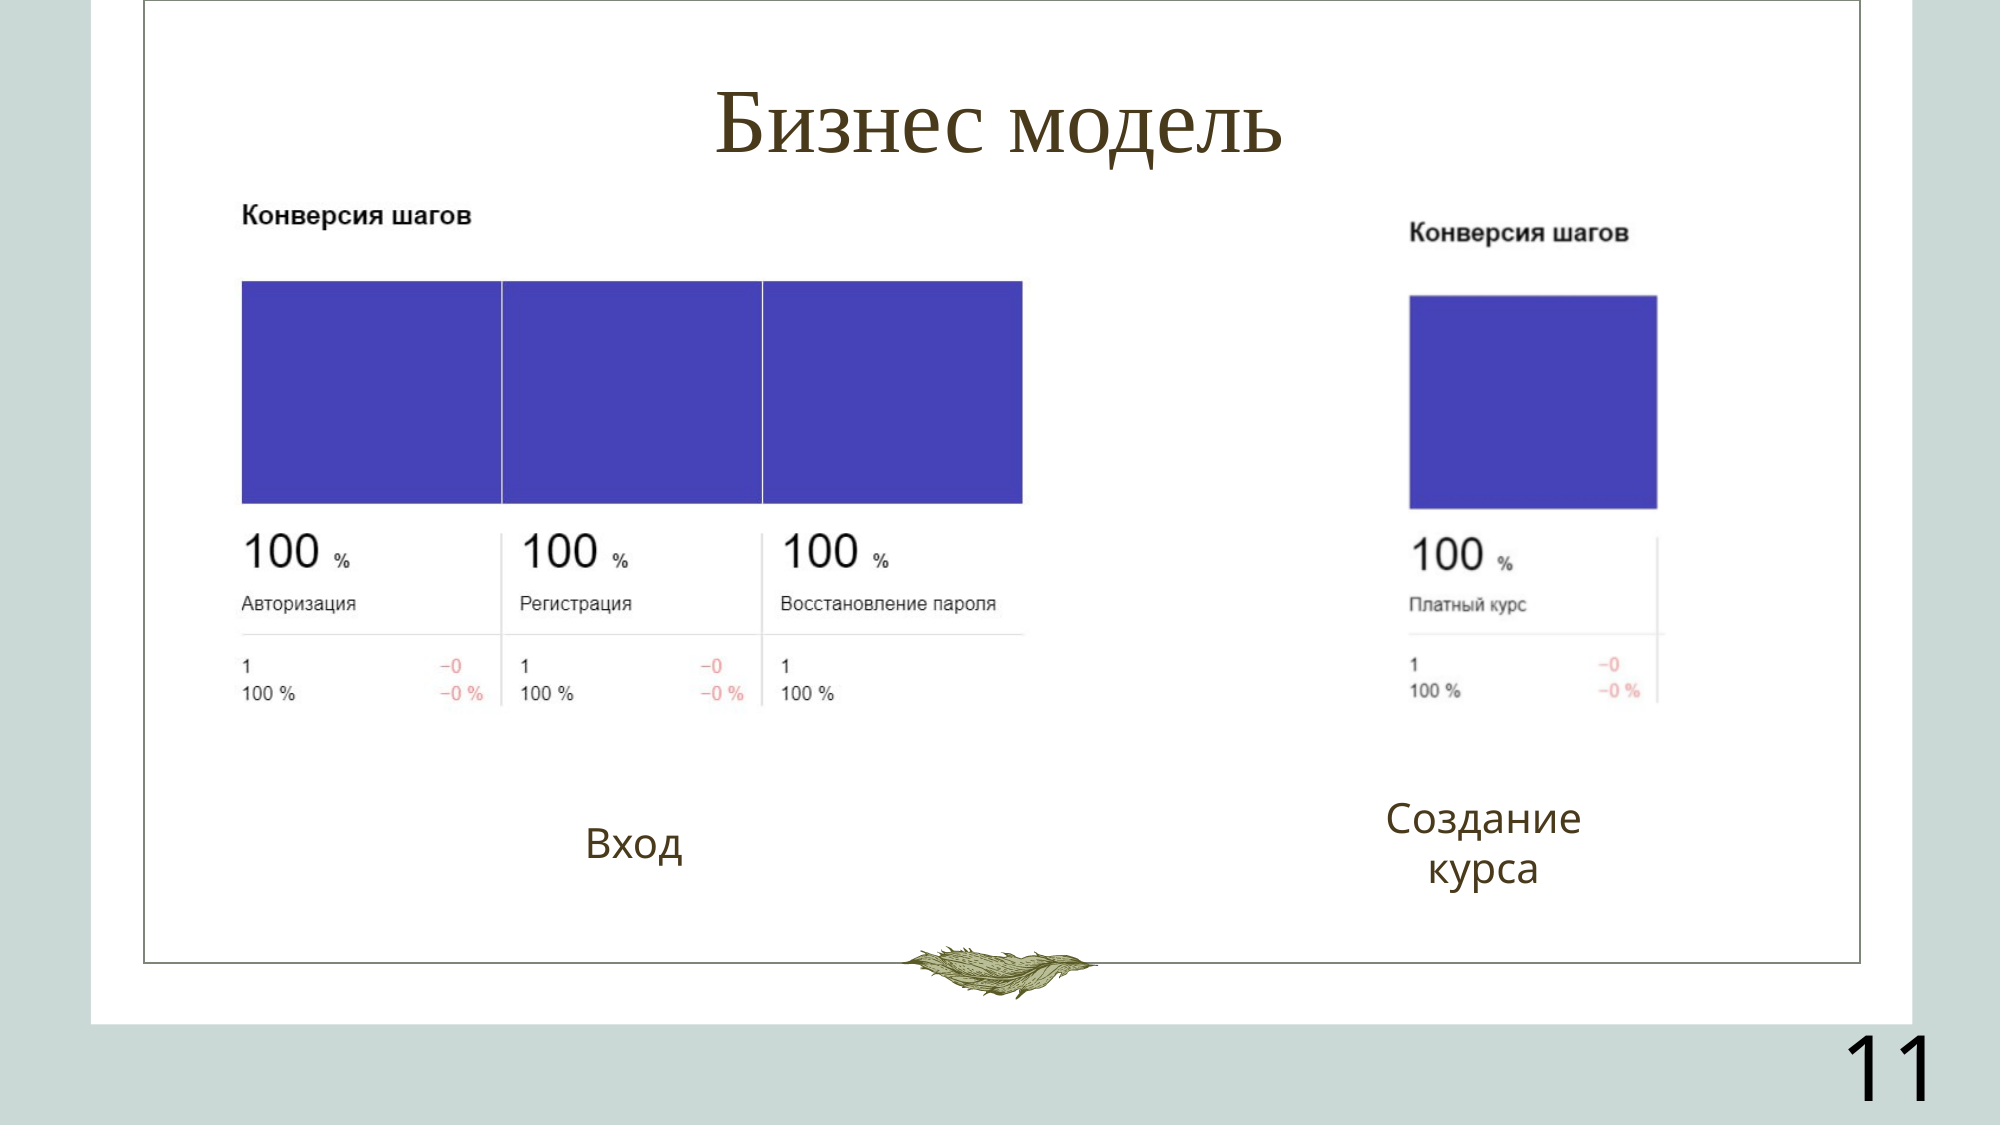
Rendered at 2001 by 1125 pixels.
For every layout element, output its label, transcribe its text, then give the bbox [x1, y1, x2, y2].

picture [900, 941, 1099, 1000]
list Вход [563, 812, 704, 871]
slide_number 11 [1510, 1042, 1961, 1103]
picture [1381, 215, 1669, 718]
picture [197, 183, 1070, 750]
title Бизнес модель [62, 62, 1938, 184]
list Создание курса [1326, 812, 1641, 871]
